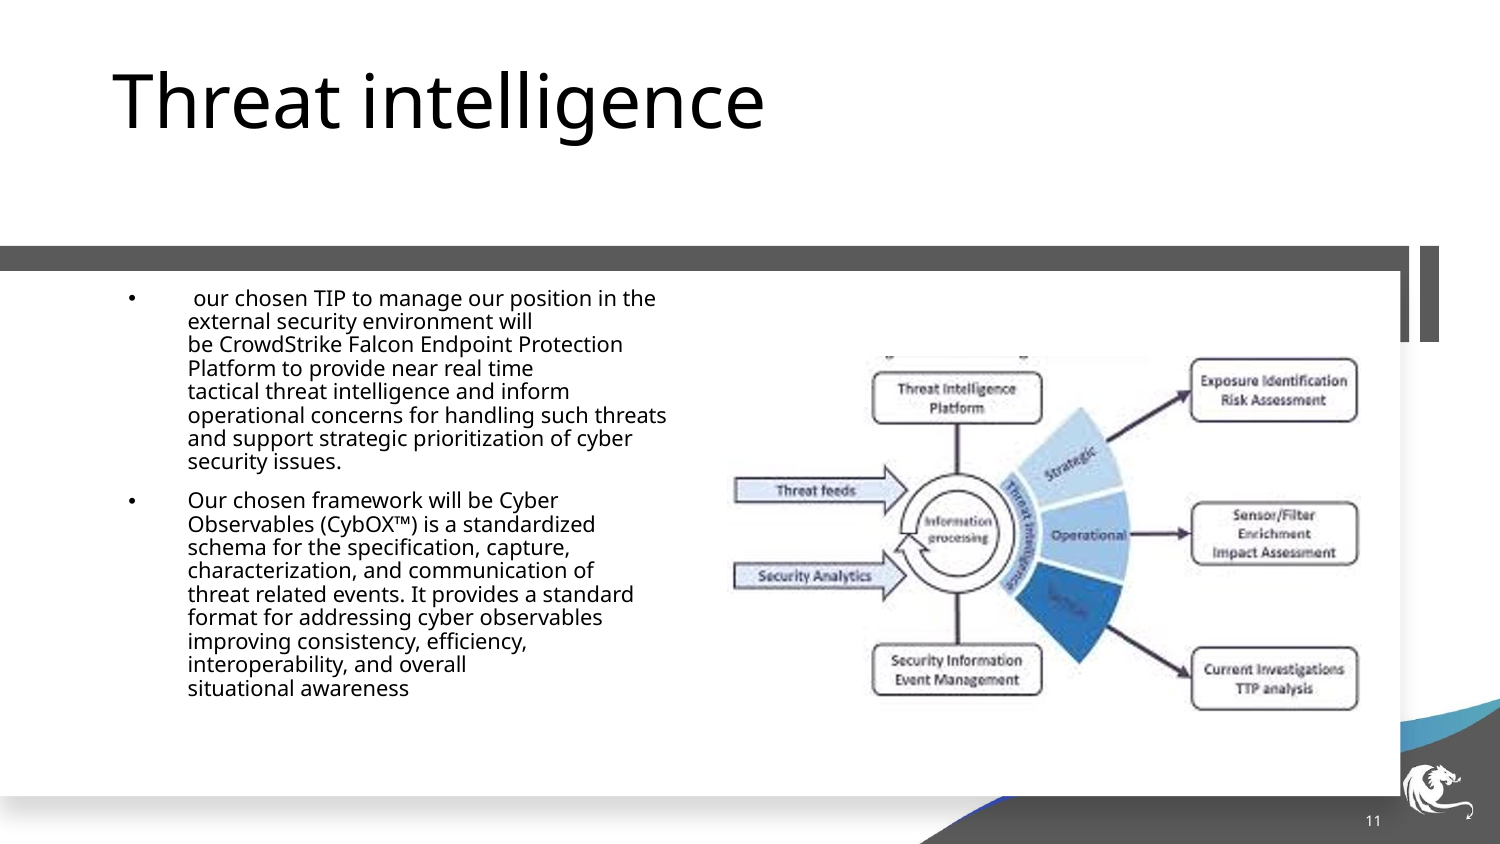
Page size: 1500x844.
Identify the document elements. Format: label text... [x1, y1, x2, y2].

picture [726, 356, 1362, 712]
text_box [0, 0, 1500, 844]
slide_number 11 [1059, 798, 1397, 844]
title Threat intelligence [97, 47, 1337, 153]
text_box [1418, 244, 1441, 344]
list our chosen TIP to manage our position in the external security environment will be CrowdStrike Falcon Endpoint Protection Platform to provide near real time tactical threat intelligence and inform operational concerns for handling such threats and support strategic prioritization of cyber security issues. Our chosen framework will be Cyber Observables (CybOX™) is a standardized schema for the specification, capture, characterization, and communication of threat related events. It provides a standard format for addressing cyber observables improving consistency, efficiency, interoperability, and overall situational awareness [97, 259, 693, 768]
text_box [0, 244, 1411, 298]
text_box [0, 269, 1403, 798]
